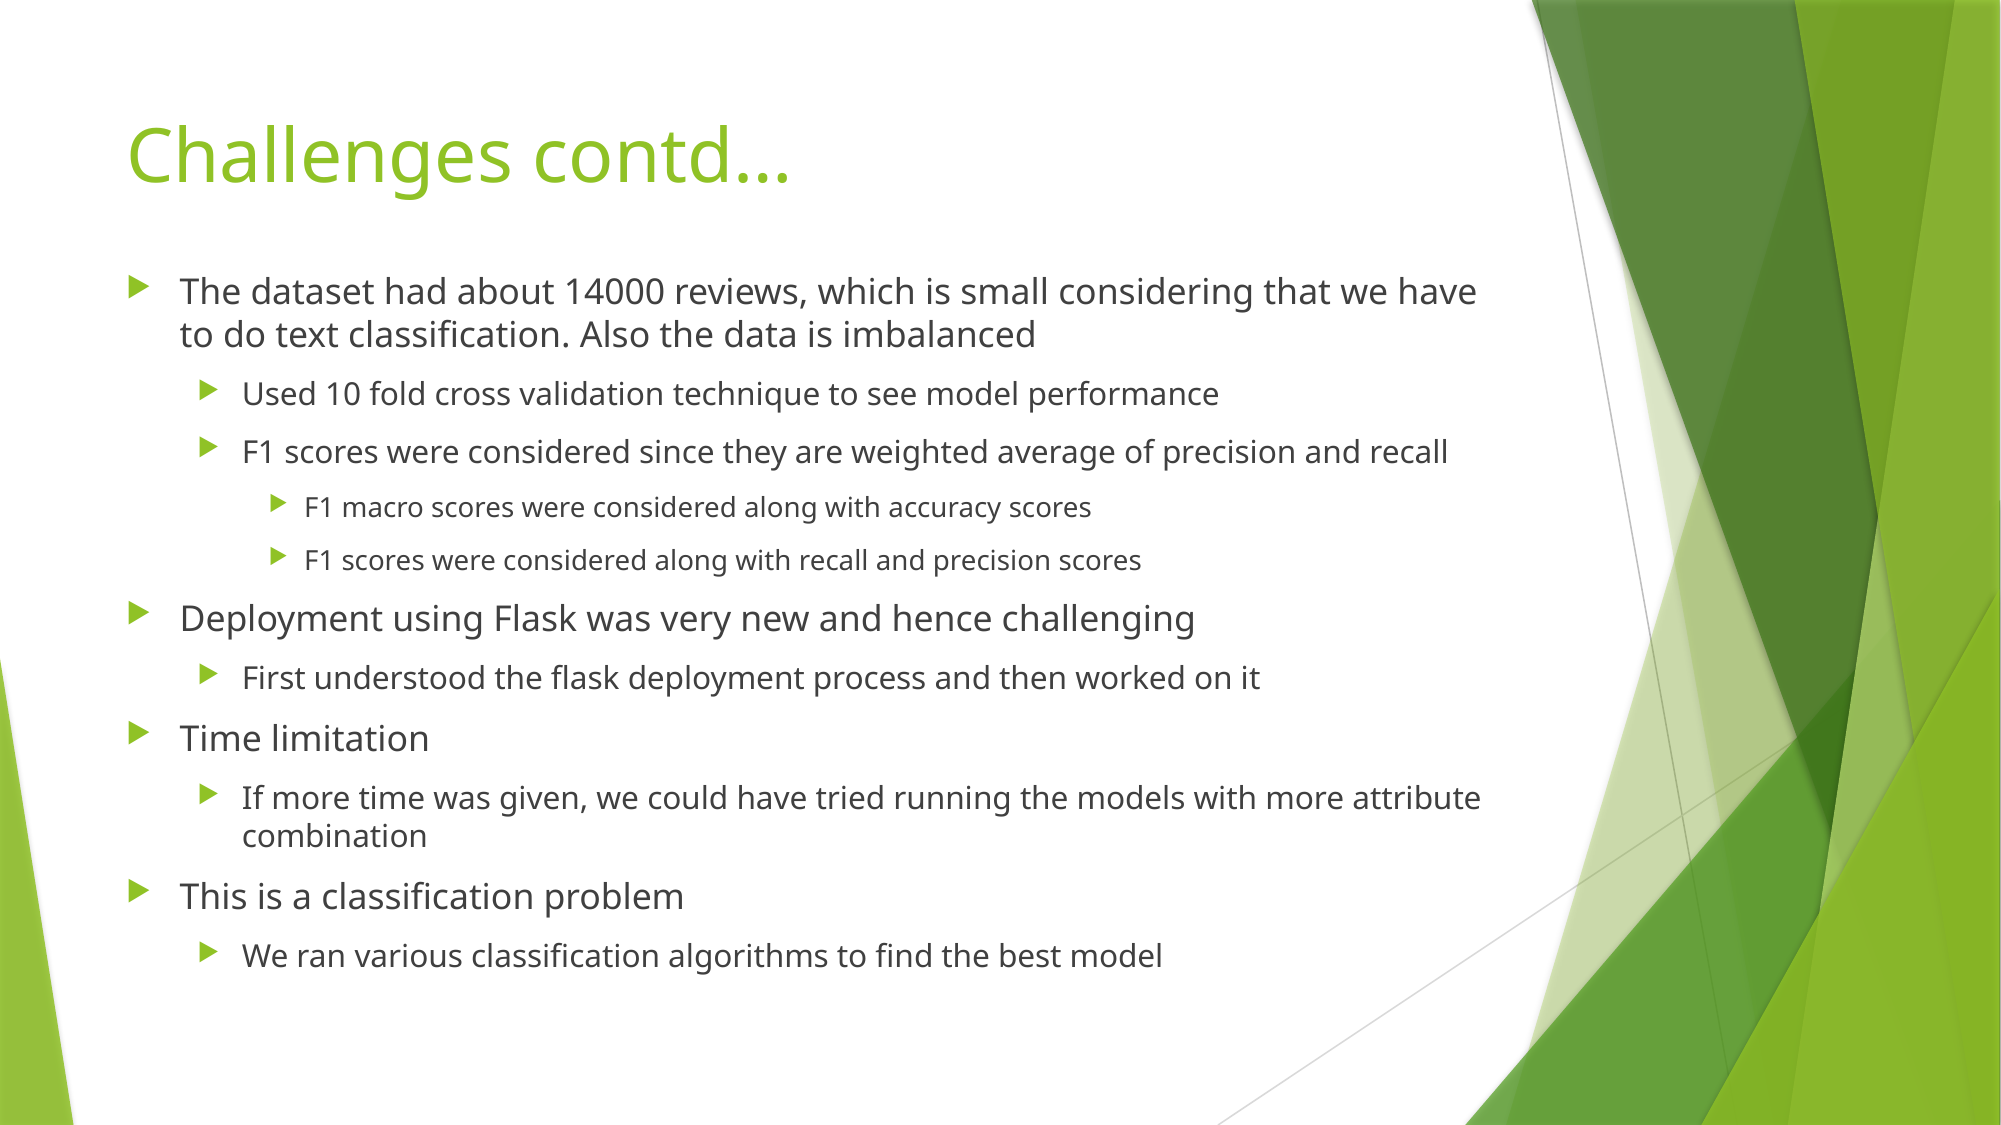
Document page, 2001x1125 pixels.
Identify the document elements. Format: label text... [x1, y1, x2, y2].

title Challenges contd… [111, 99, 1522, 256]
list The dataset had about 14000 reviews, which is small considering that we have to do text classification. Also the data is imbalanced Used 10 fold cross validation technique to see model performance F1 scores were considered since they are weighted average of precision and recall F1 macro scores were considered along with accuracy scores F1 scores were considered along with recall and precision scores Deployment using Flask was very new and hence challenging First understood the flask deployment process and then worked on it Time limitation If more time was given, we could have tried running the models with more attribute combination This is a classification problem We ran various classification algorithms to find the best model [111, 261, 1522, 991]
